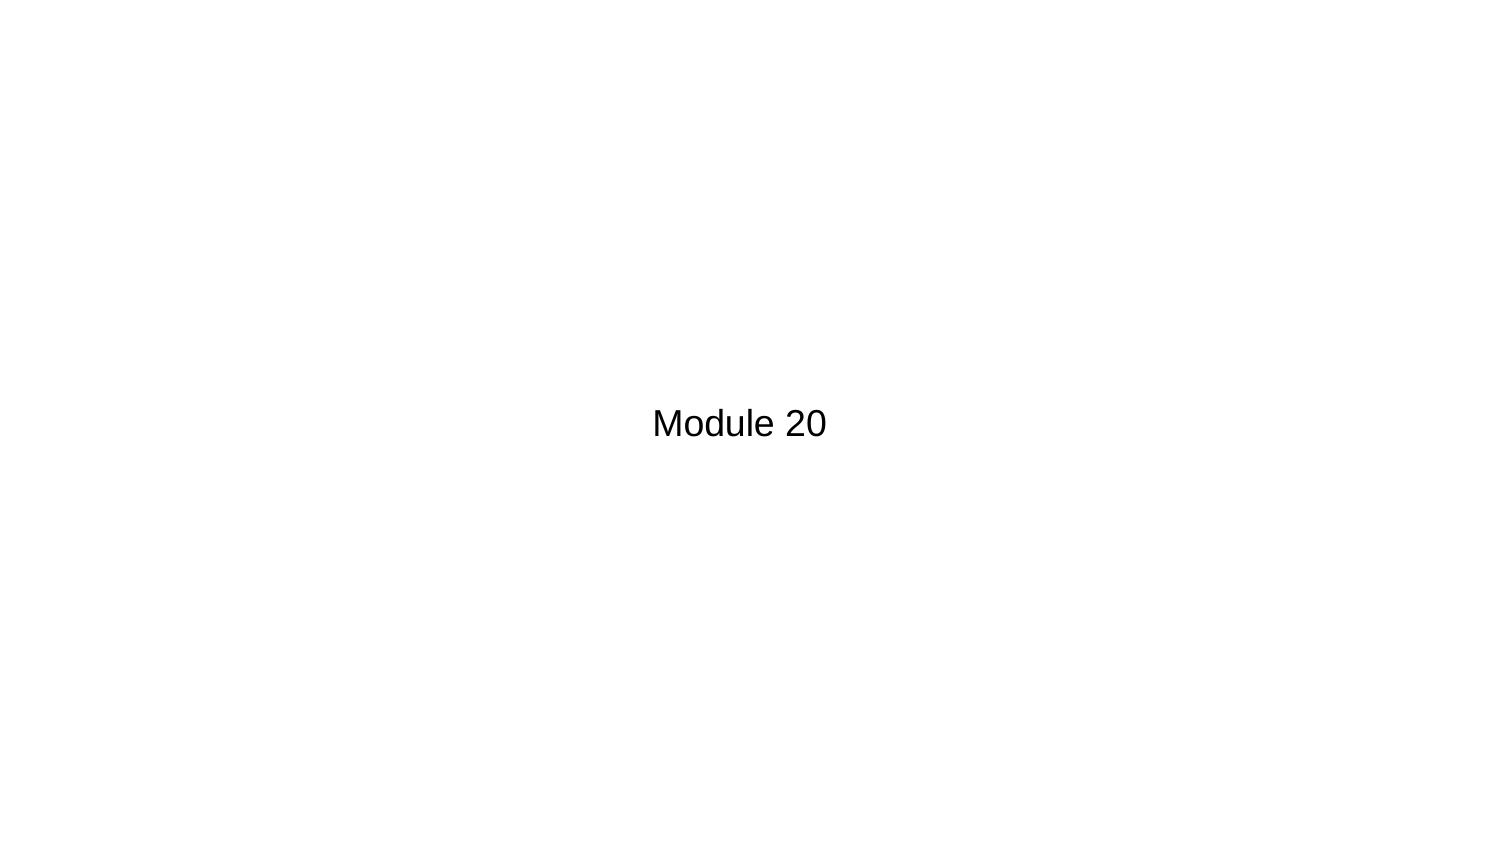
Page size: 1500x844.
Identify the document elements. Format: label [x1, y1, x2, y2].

text_box [637, 391, 863, 452]
